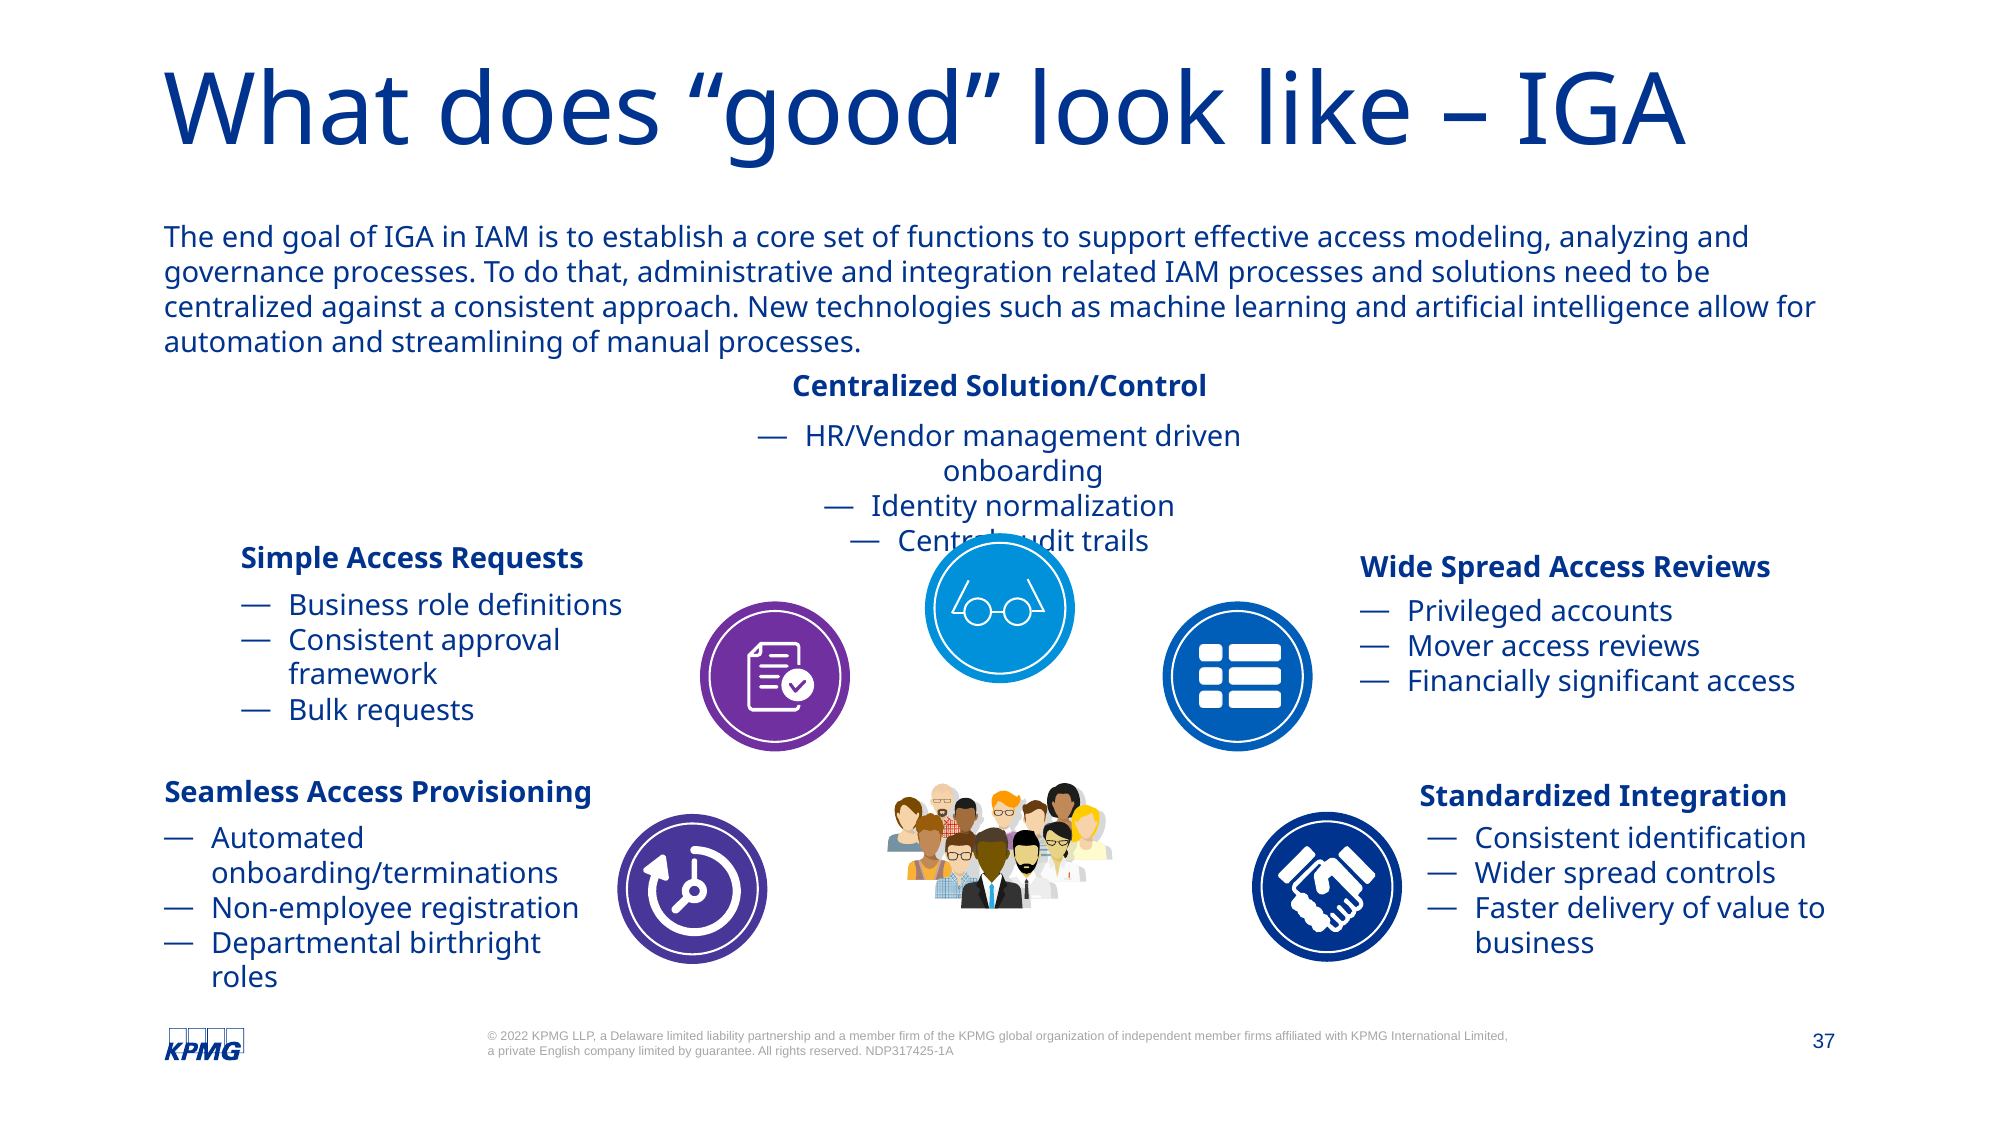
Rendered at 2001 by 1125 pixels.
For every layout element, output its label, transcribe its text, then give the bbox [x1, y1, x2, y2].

text_box Wide Spread Access Reviews [1345, 540, 1786, 591]
list The end goal of IGA in IAM is to establish a core set of functions to support effective access modeling, analyzing and governance processes. To do that, administrative and integration related IAM processes and solutions need to be centralized against a consistent approach. New technologies such as machine learning and artificial intelligence allow for automation and streamlining of manual processes. [163, 218, 1837, 357]
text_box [887, 780, 1113, 909]
text_box Simple Access Requests [226, 531, 599, 582]
text_box Automated onboarding/terminations Non-employee registration Departmental birthright roles [155, 810, 612, 966]
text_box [617, 813, 768, 964]
text_box Business role definitions Consistent approval framework Bulk requests [232, 576, 719, 702]
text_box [924, 533, 1075, 684]
text_box Consistent identification Wider spread controls Faster delivery of value to business [1418, 810, 1853, 966]
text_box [1251, 811, 1403, 962]
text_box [1162, 601, 1313, 752]
text_box Centralized Solution/Control [777, 360, 1223, 408]
text_box Privileged accounts Mover access reviews Financially significant access [1351, 583, 1807, 708]
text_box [699, 601, 850, 752]
text_box HR/Vendor management driven onboarding Identity normalization Central audit trails [672, 408, 1328, 528]
title What does “good” look like – IGA [163, 70, 1837, 159]
text_box Standardized Integration [1404, 769, 1803, 820]
text_box Seamless Access Provisioning [149, 765, 608, 816]
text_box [643, 846, 741, 937]
